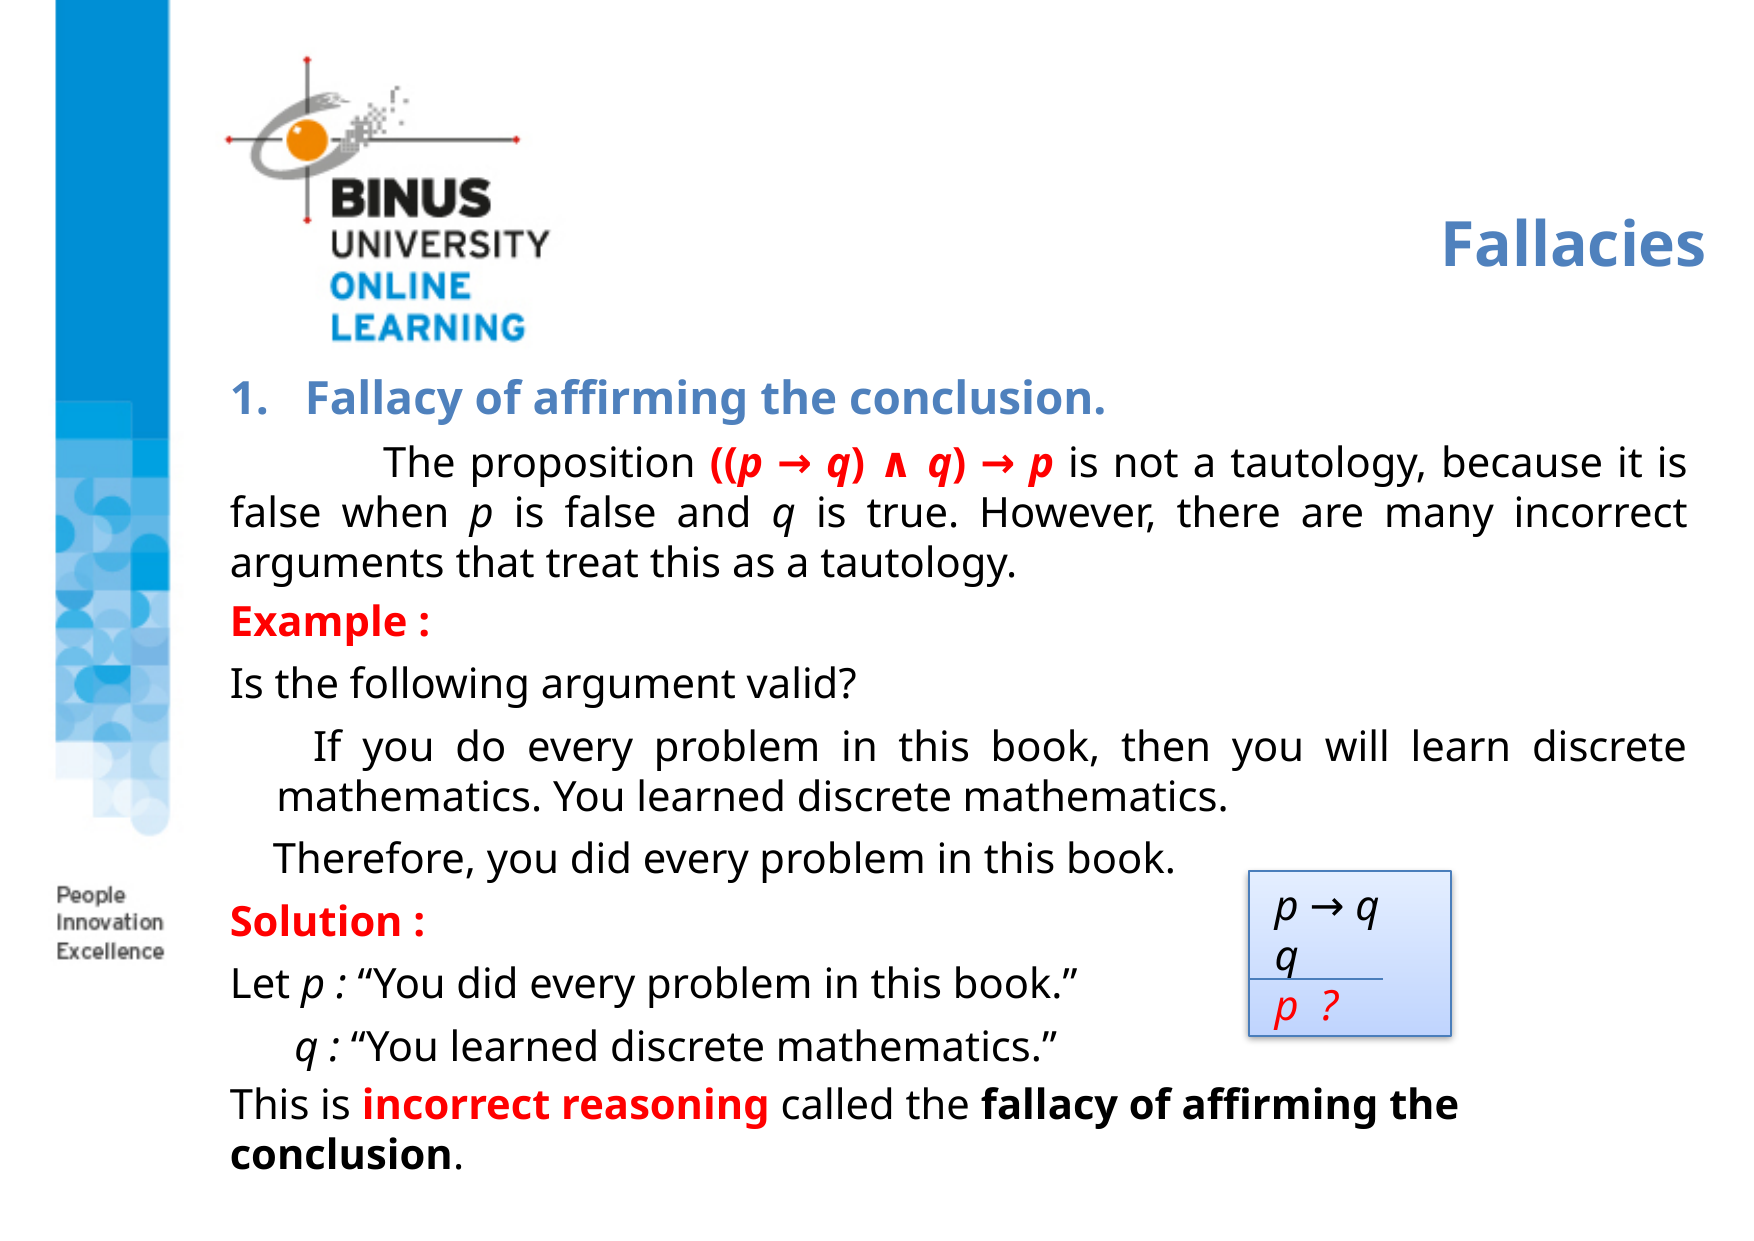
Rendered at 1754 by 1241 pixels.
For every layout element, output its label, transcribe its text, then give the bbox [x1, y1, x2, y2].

title Fallacies [642, 137, 1725, 345]
list Fallacy of affirming the conclusion. The proposition ((p → q) ∧ q) → p is not a tautology, because it is false when p is false and q is true. However, there are many incorrect arguments that treat this as a tautology. Example : Is the following argument valid? If you do every problem in this book, then you will learn discrete mathematics. You learned discrete mathematics. Therefore, you did every problem in this book. Solution : Let p : “You did every problem in this book.” q : “You learned discrete mathematics.” This is incorrect reasoning called the fallacy of affirming the conclusion. [212, 360, 1706, 1206]
picture [0, 0, 1754, 1241]
text_box p → q q p ? [1248, 870, 1452, 1037]
